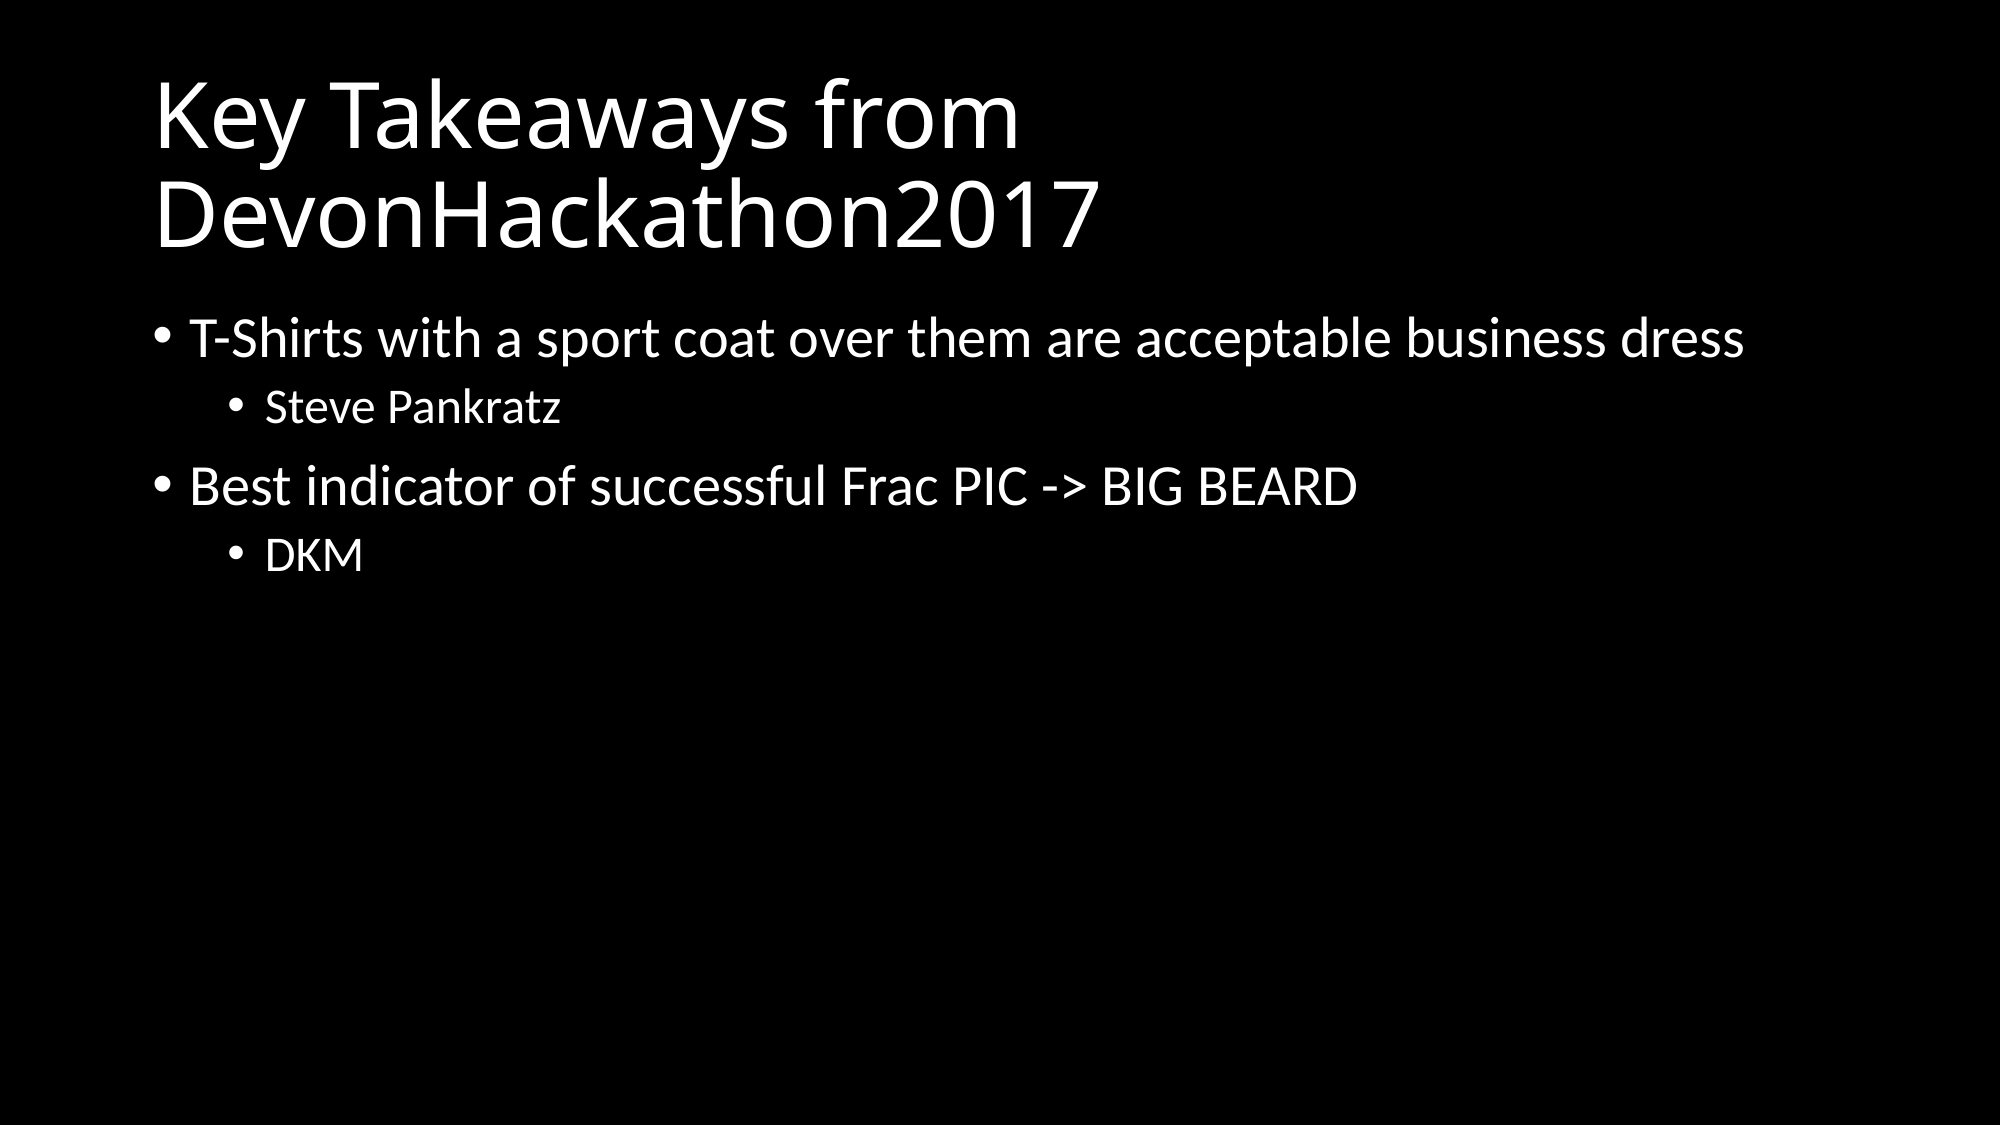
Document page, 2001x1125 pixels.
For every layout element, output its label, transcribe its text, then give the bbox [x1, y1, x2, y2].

title Key Takeaways from DevonHackathon2017 [137, 59, 1863, 278]
list T-Shirts with a sport coat over them are acceptable business dress Steve Pankratz Best indicator of successful Frac PIC -> BIG BEARD DKM [137, 299, 1863, 1014]
